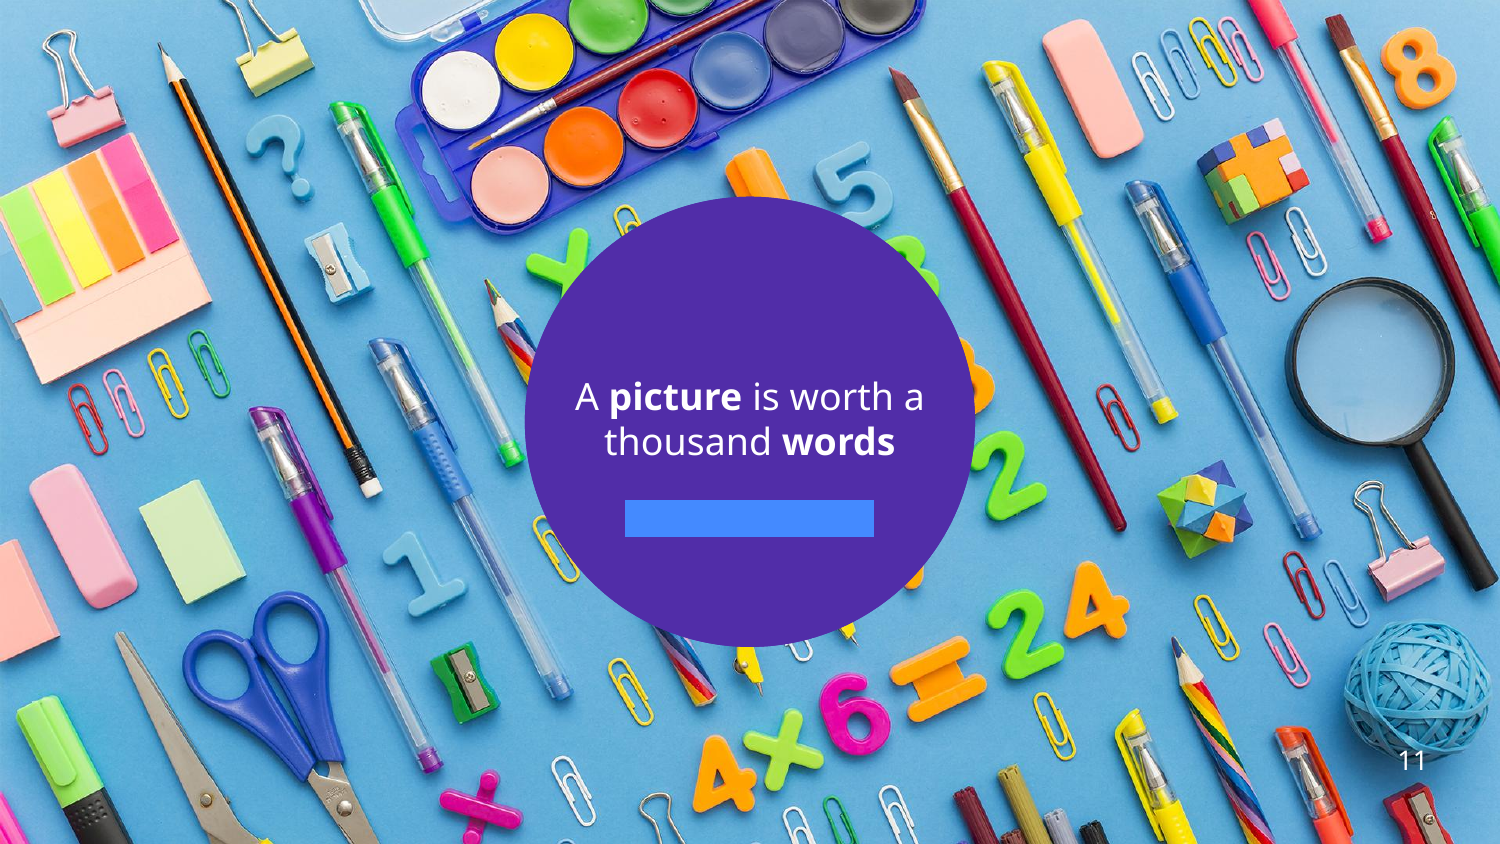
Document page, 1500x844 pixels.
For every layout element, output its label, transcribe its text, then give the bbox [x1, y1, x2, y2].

text_box [527, 457, 973, 647]
title A picture is worth a thousand words [503, 377, 997, 457]
text_box [529, 196, 971, 377]
picture [0, 0, 1500, 844]
